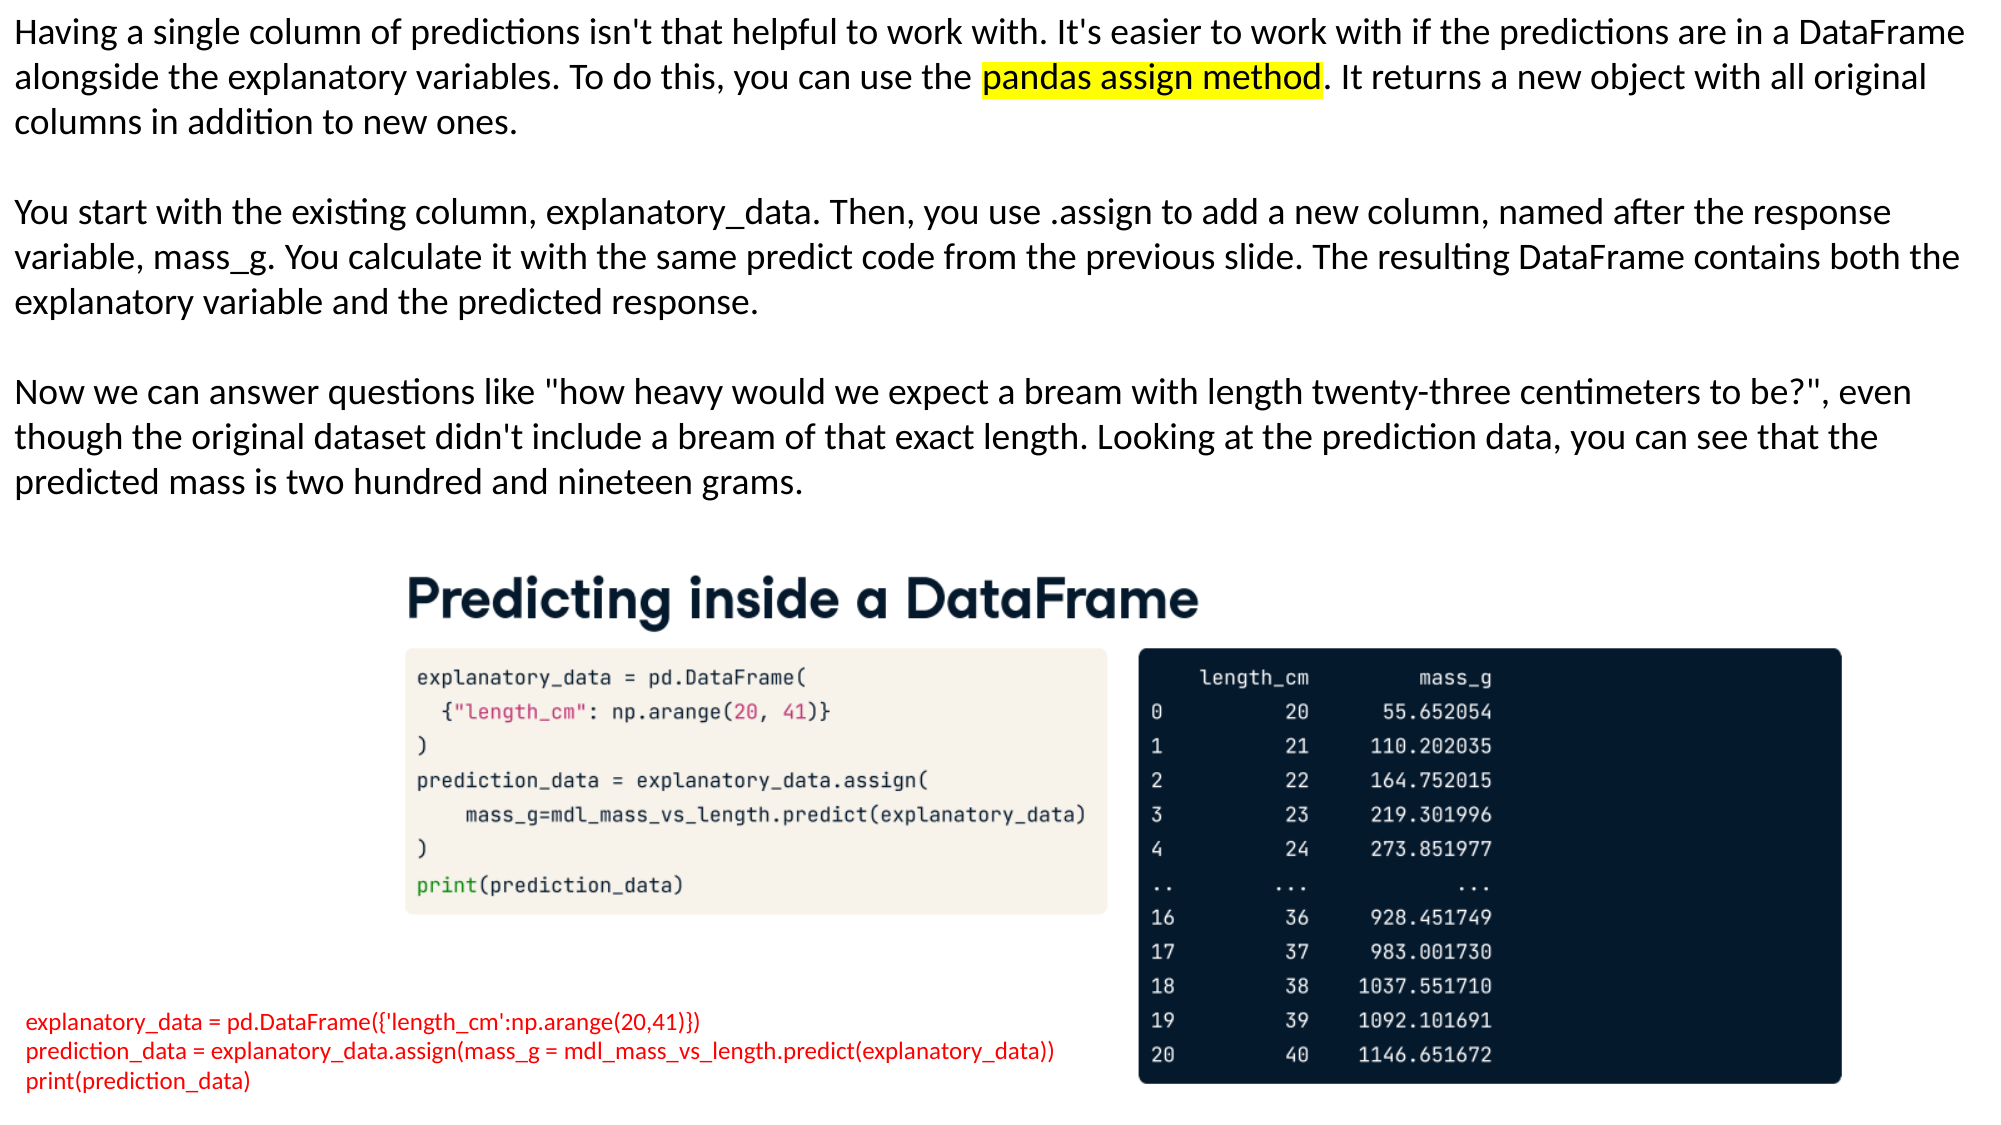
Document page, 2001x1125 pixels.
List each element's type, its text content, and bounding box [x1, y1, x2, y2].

picture [393, 562, 1857, 1104]
text_box explanatory_data = pd.DataFrame({'length_cm':np.arange(20,41)}) prediction_data = explanatory_data.assign(mass_g = mdl_mass_vs_length.predict(explanatory_data)) print(prediction_data) [10, 997, 393, 1103]
text_box Having a single column of predictions isn't that helpful to work with. It's easier to work with if the predictions are in a DataFrame alongside the explanatory variables. To do this, you can use the pandas assign method. It returns a new object with all original columns in addition to new ones. You start with the existing column, explanatory_data. Then, you use .assign to add a new column, named after the response variable, mass_g. You calculate it with the same predict code from the previous slide. The resulting DataFrame contains both the explanatory variable and the predicted response. Now we can answer questions like "how heavy would we expect a bream with length twenty-three centimeters to be?", even though the original dataset didn't include a bream of that exact length. Looking at the prediction data, you can see that the predicted mass is two hundred and nineteen grams. [0, 0, 2000, 510]
